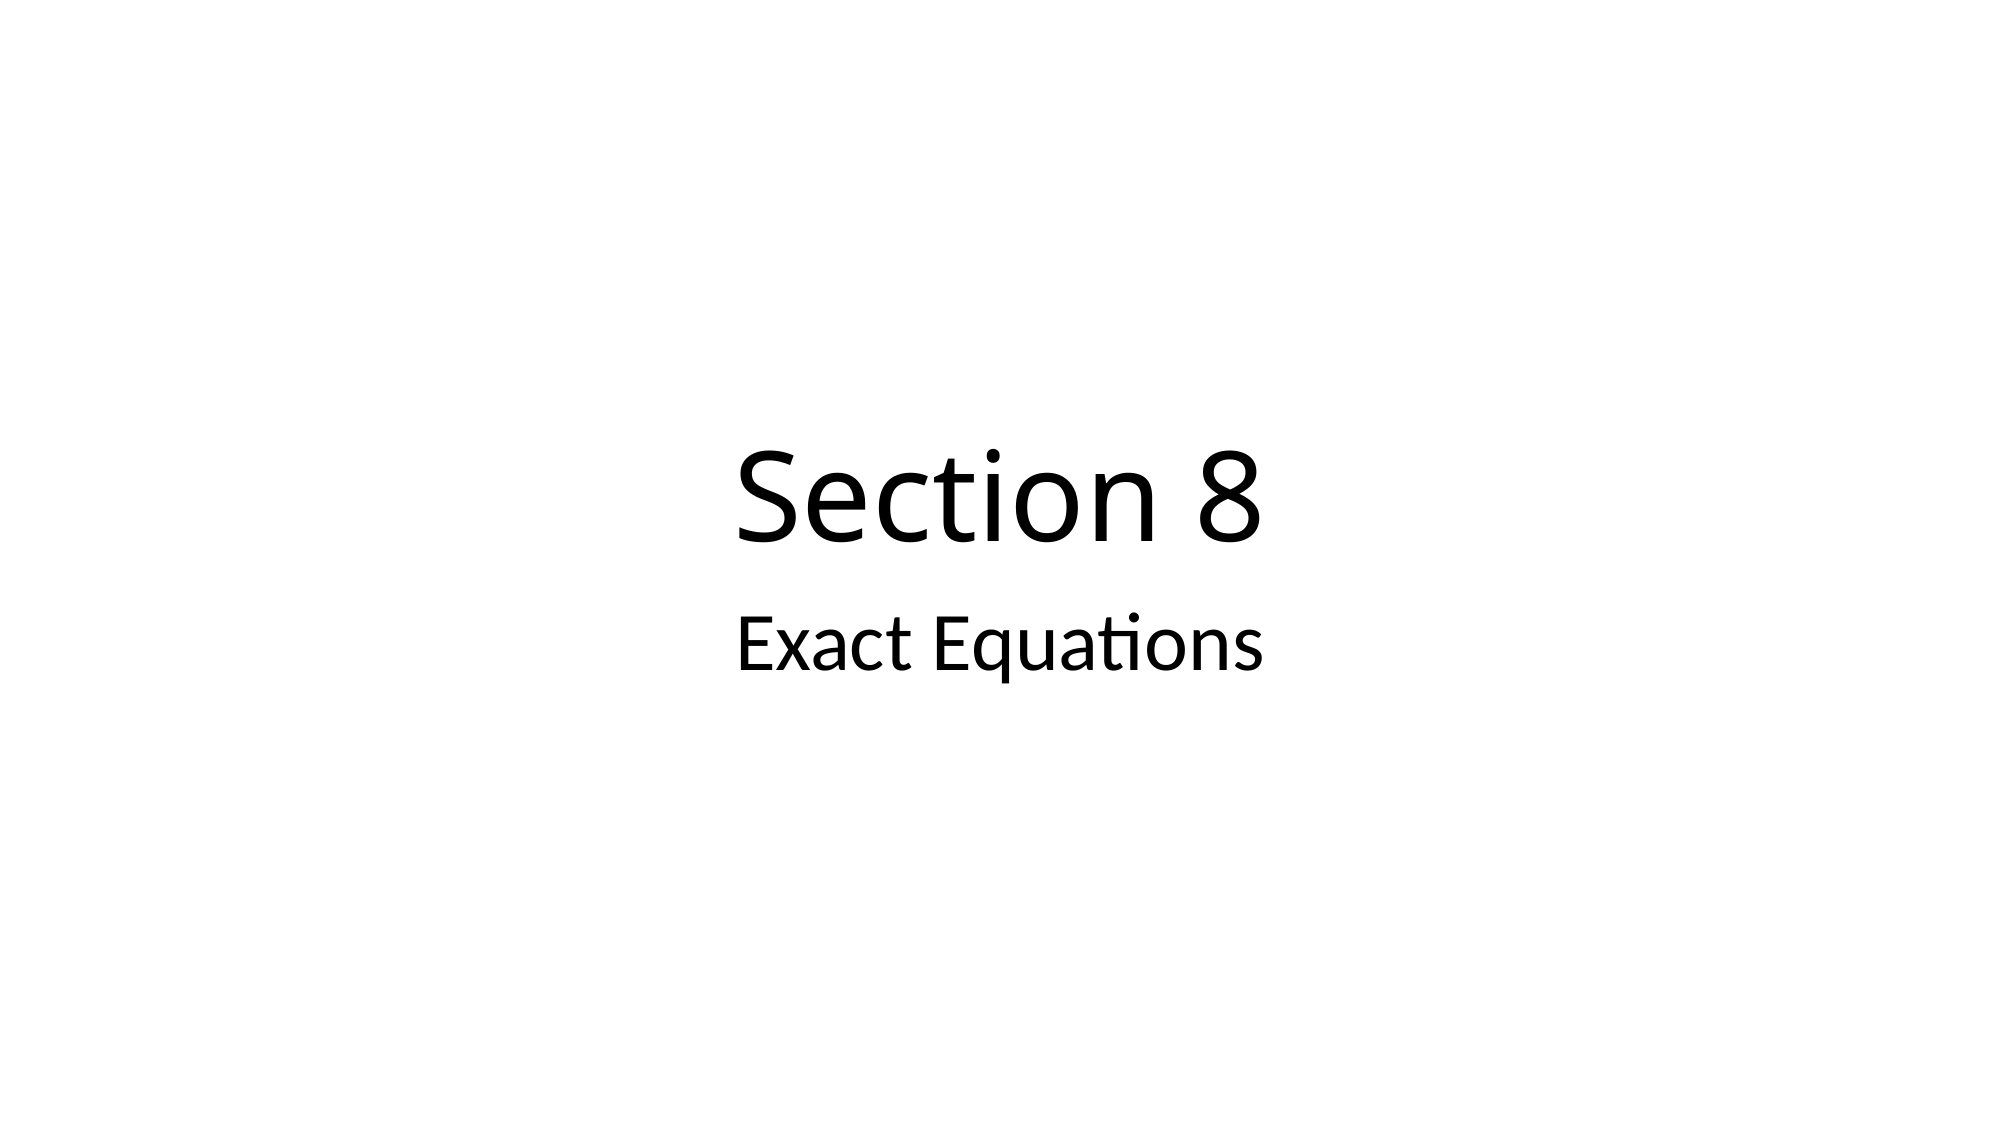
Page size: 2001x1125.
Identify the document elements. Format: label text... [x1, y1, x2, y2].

subtitle Exact Equations [249, 590, 1750, 863]
title Section 8 [249, 184, 1750, 576]
